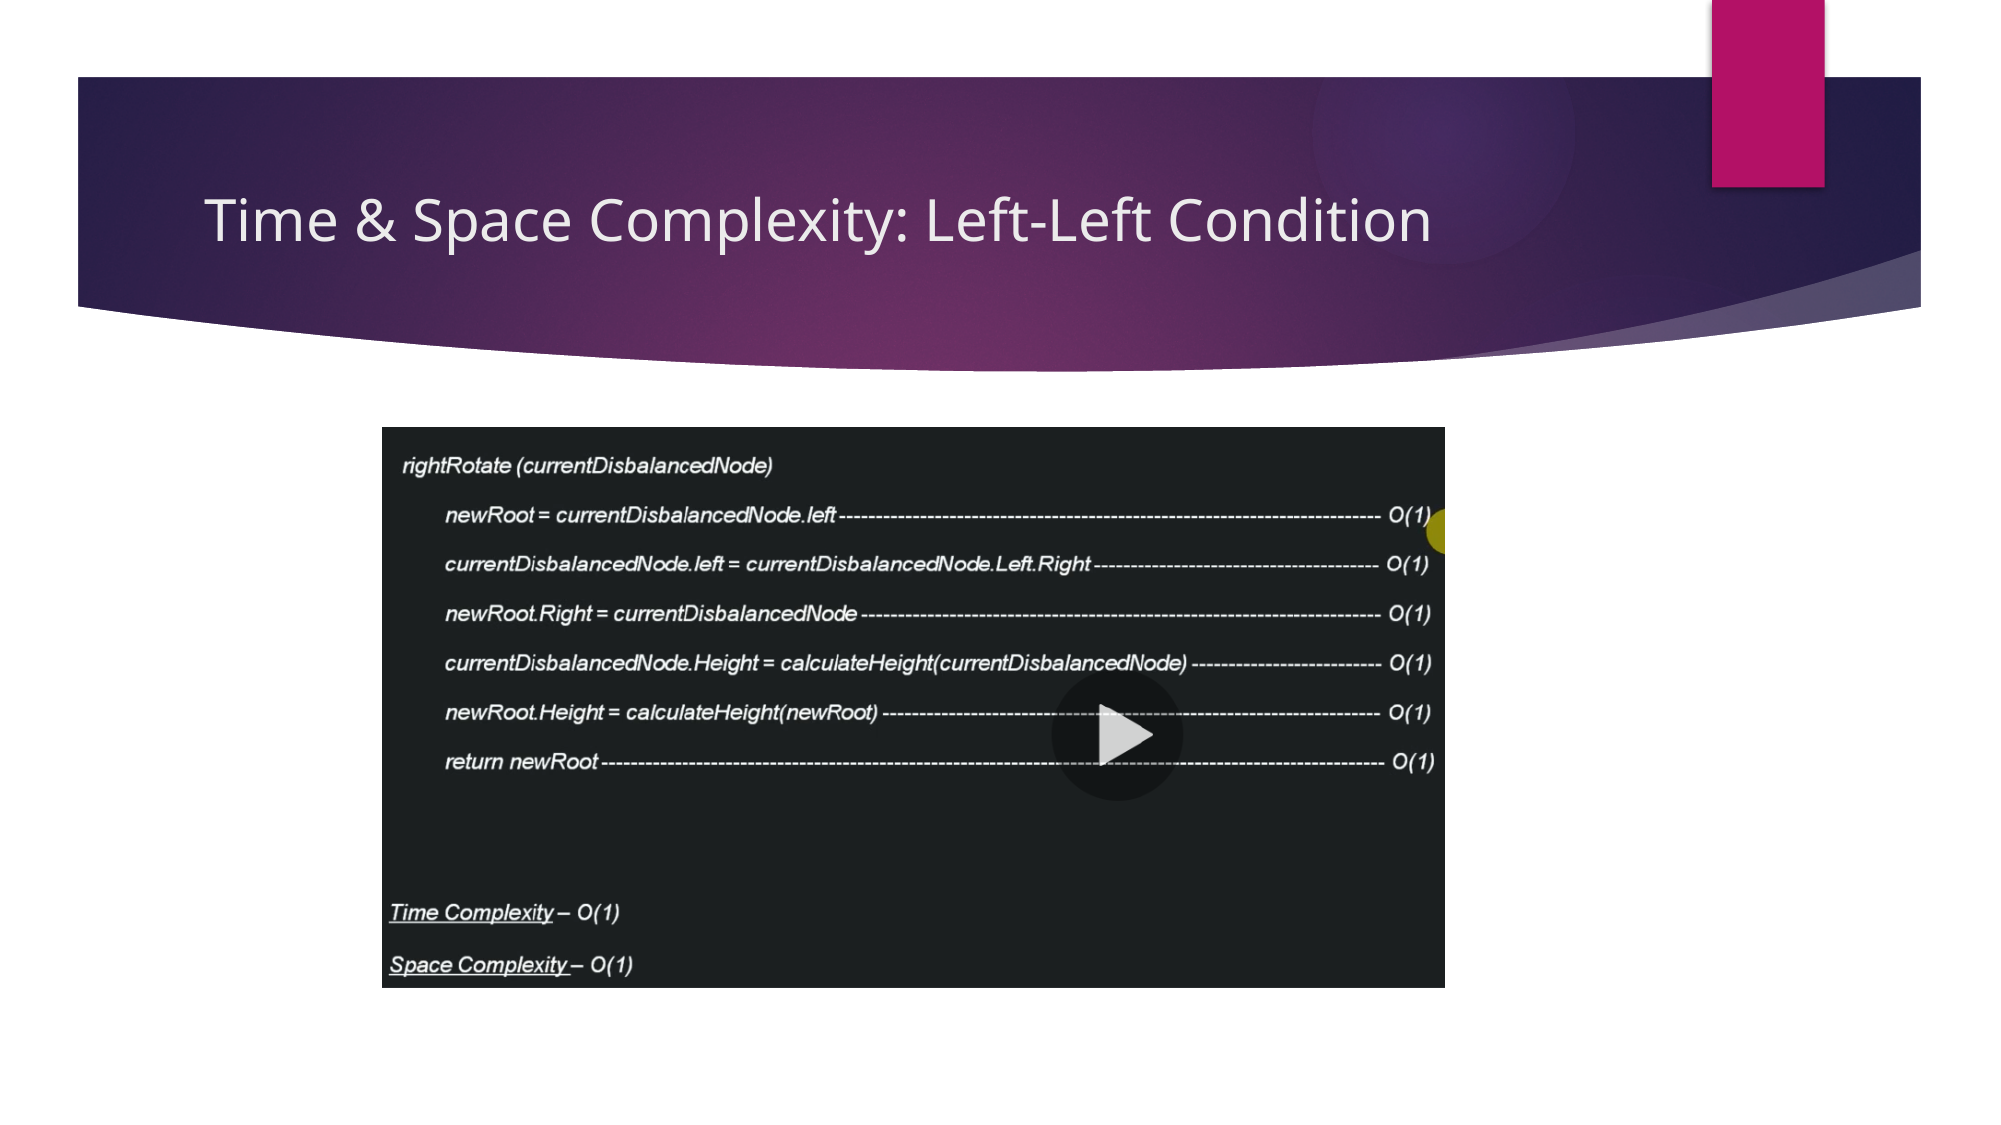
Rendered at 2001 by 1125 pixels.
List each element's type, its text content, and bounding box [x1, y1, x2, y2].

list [382, 426, 1445, 988]
title Time & Space Complexity: Left-Left Condition [189, 159, 1627, 276]
